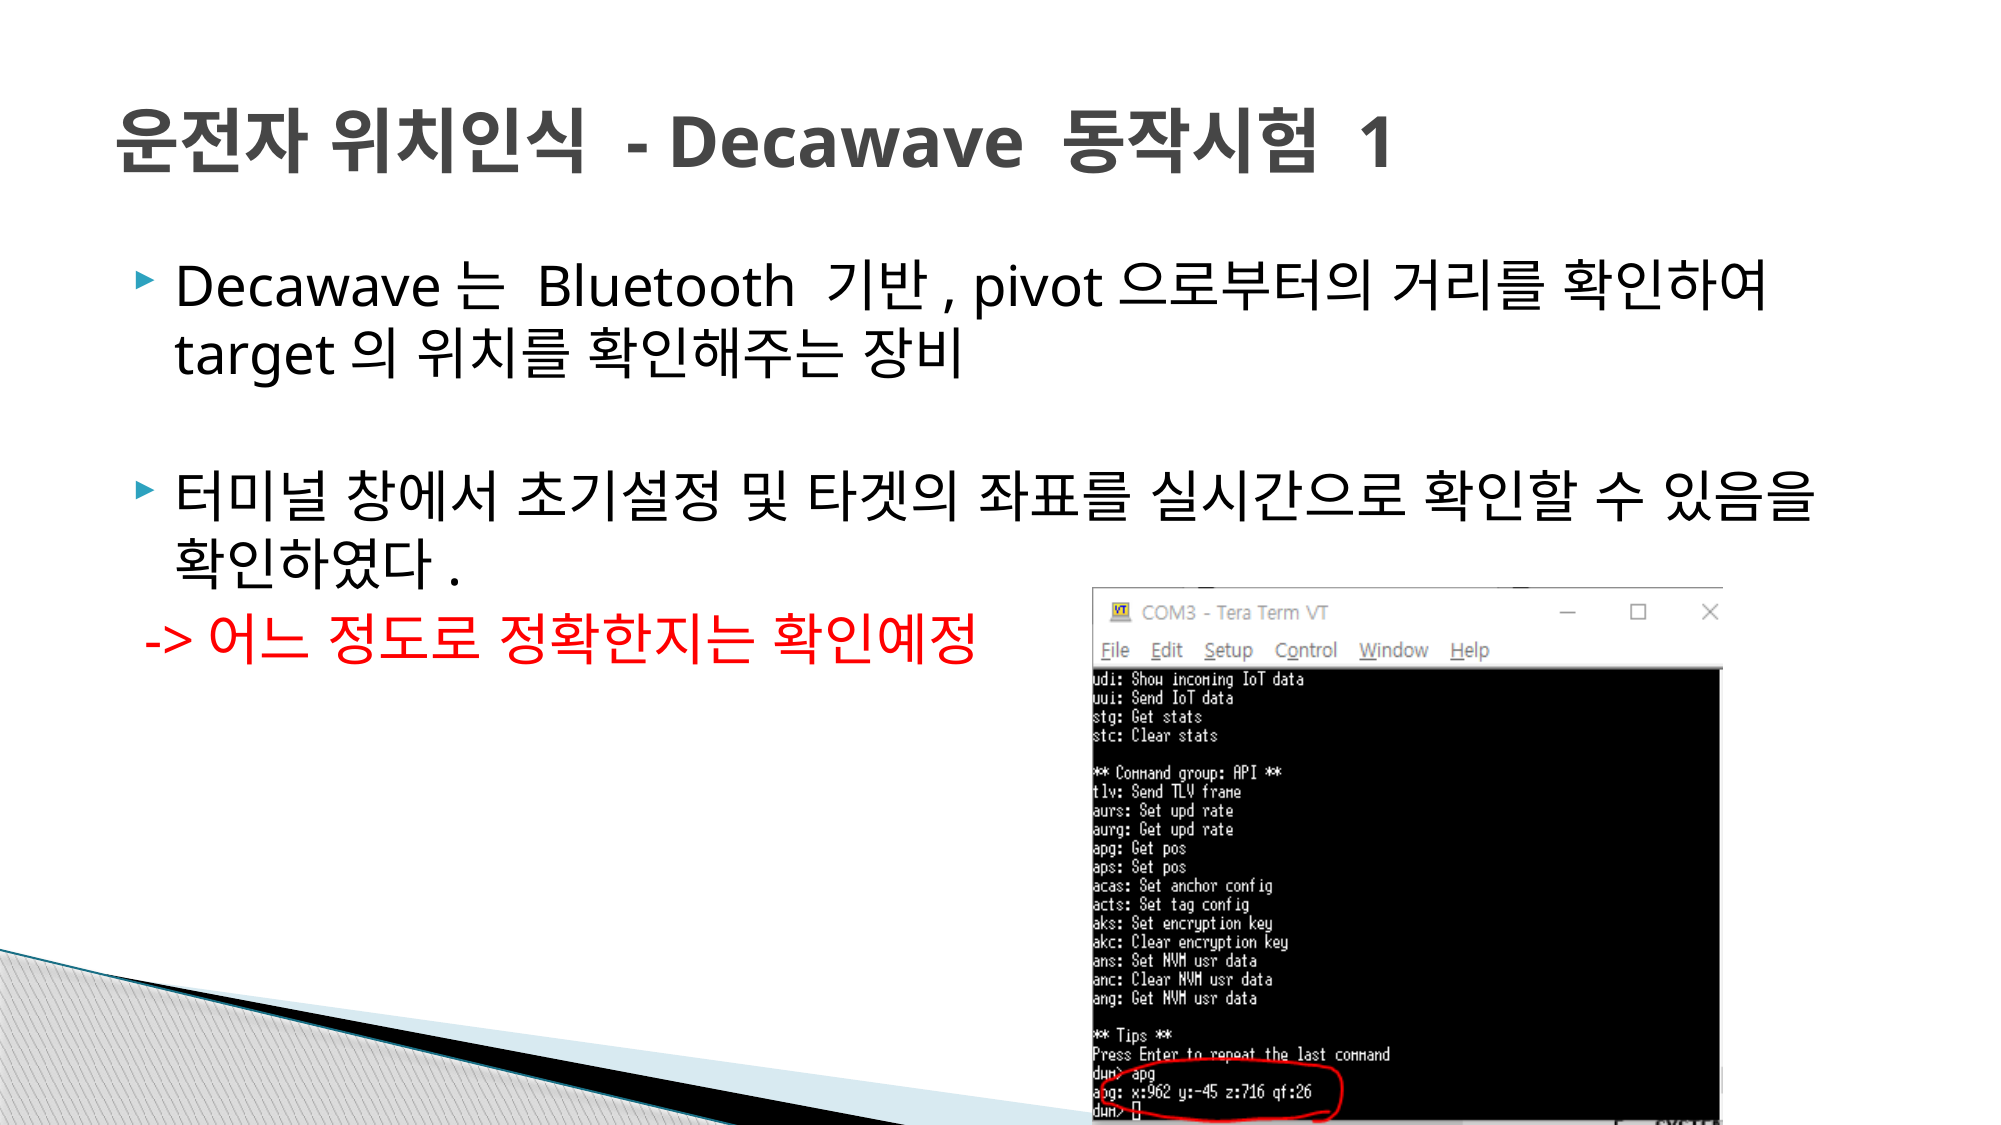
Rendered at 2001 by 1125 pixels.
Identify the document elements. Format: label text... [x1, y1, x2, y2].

list Decawave는 Bluetooth 기반, pivot으로부터의 거리를 확인하여 target의 위치를 확인해주는 장비 터미널 창에서 초기설정 및 타겟의 좌표를 실시간으로 확인할 수 있음을 확인하였다. ->어느 정도로 정확한지는 확인예정 [99, 243, 1900, 986]
title 운전자 위치인식 - Decawave 동작시험 1 [99, 45, 1900, 233]
picture [1092, 587, 1723, 1125]
